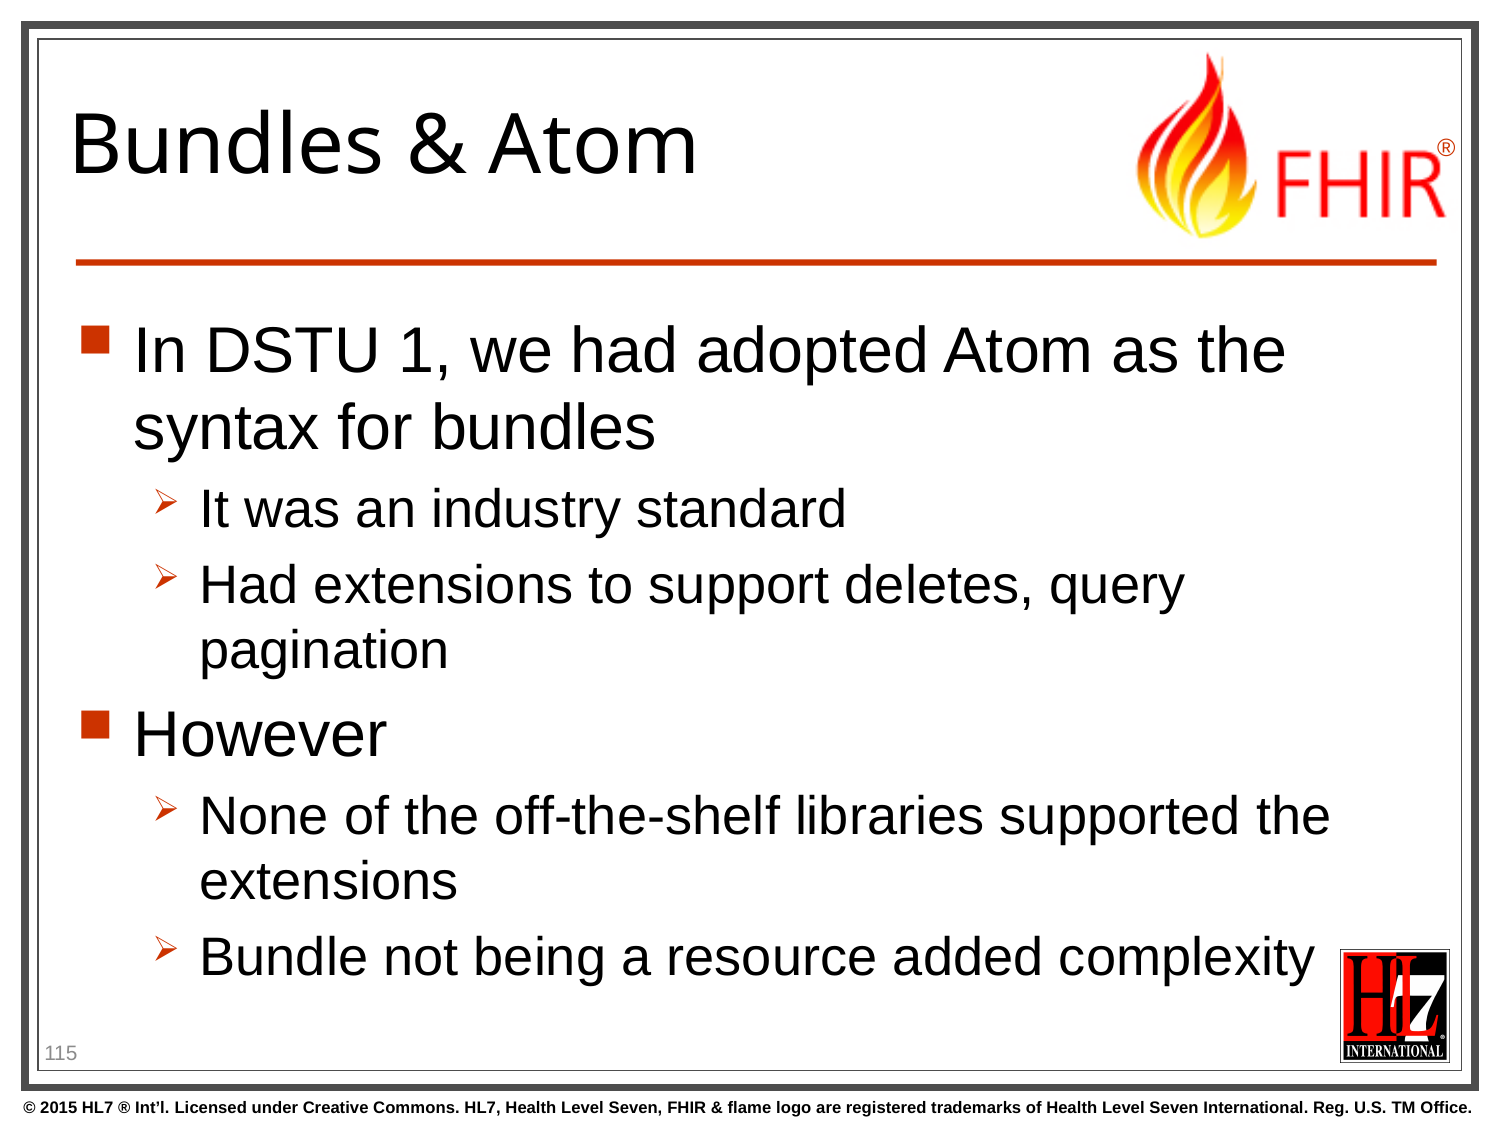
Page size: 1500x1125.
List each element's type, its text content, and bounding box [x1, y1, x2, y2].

title Bundles & Atom [53, 54, 1128, 244]
list In DSTU 1, we had adopted Atom as the syntax for bundles It was an industry standard Had extensions to support deletes, query pagination However None of the off-the-shelf libraries supported the extensions Bundle not being a resource added complexity [62, 299, 1438, 1059]
picture [1340, 949, 1450, 1063]
picture [1124, 42, 1458, 249]
slide_number 115 [29, 1034, 148, 1071]
